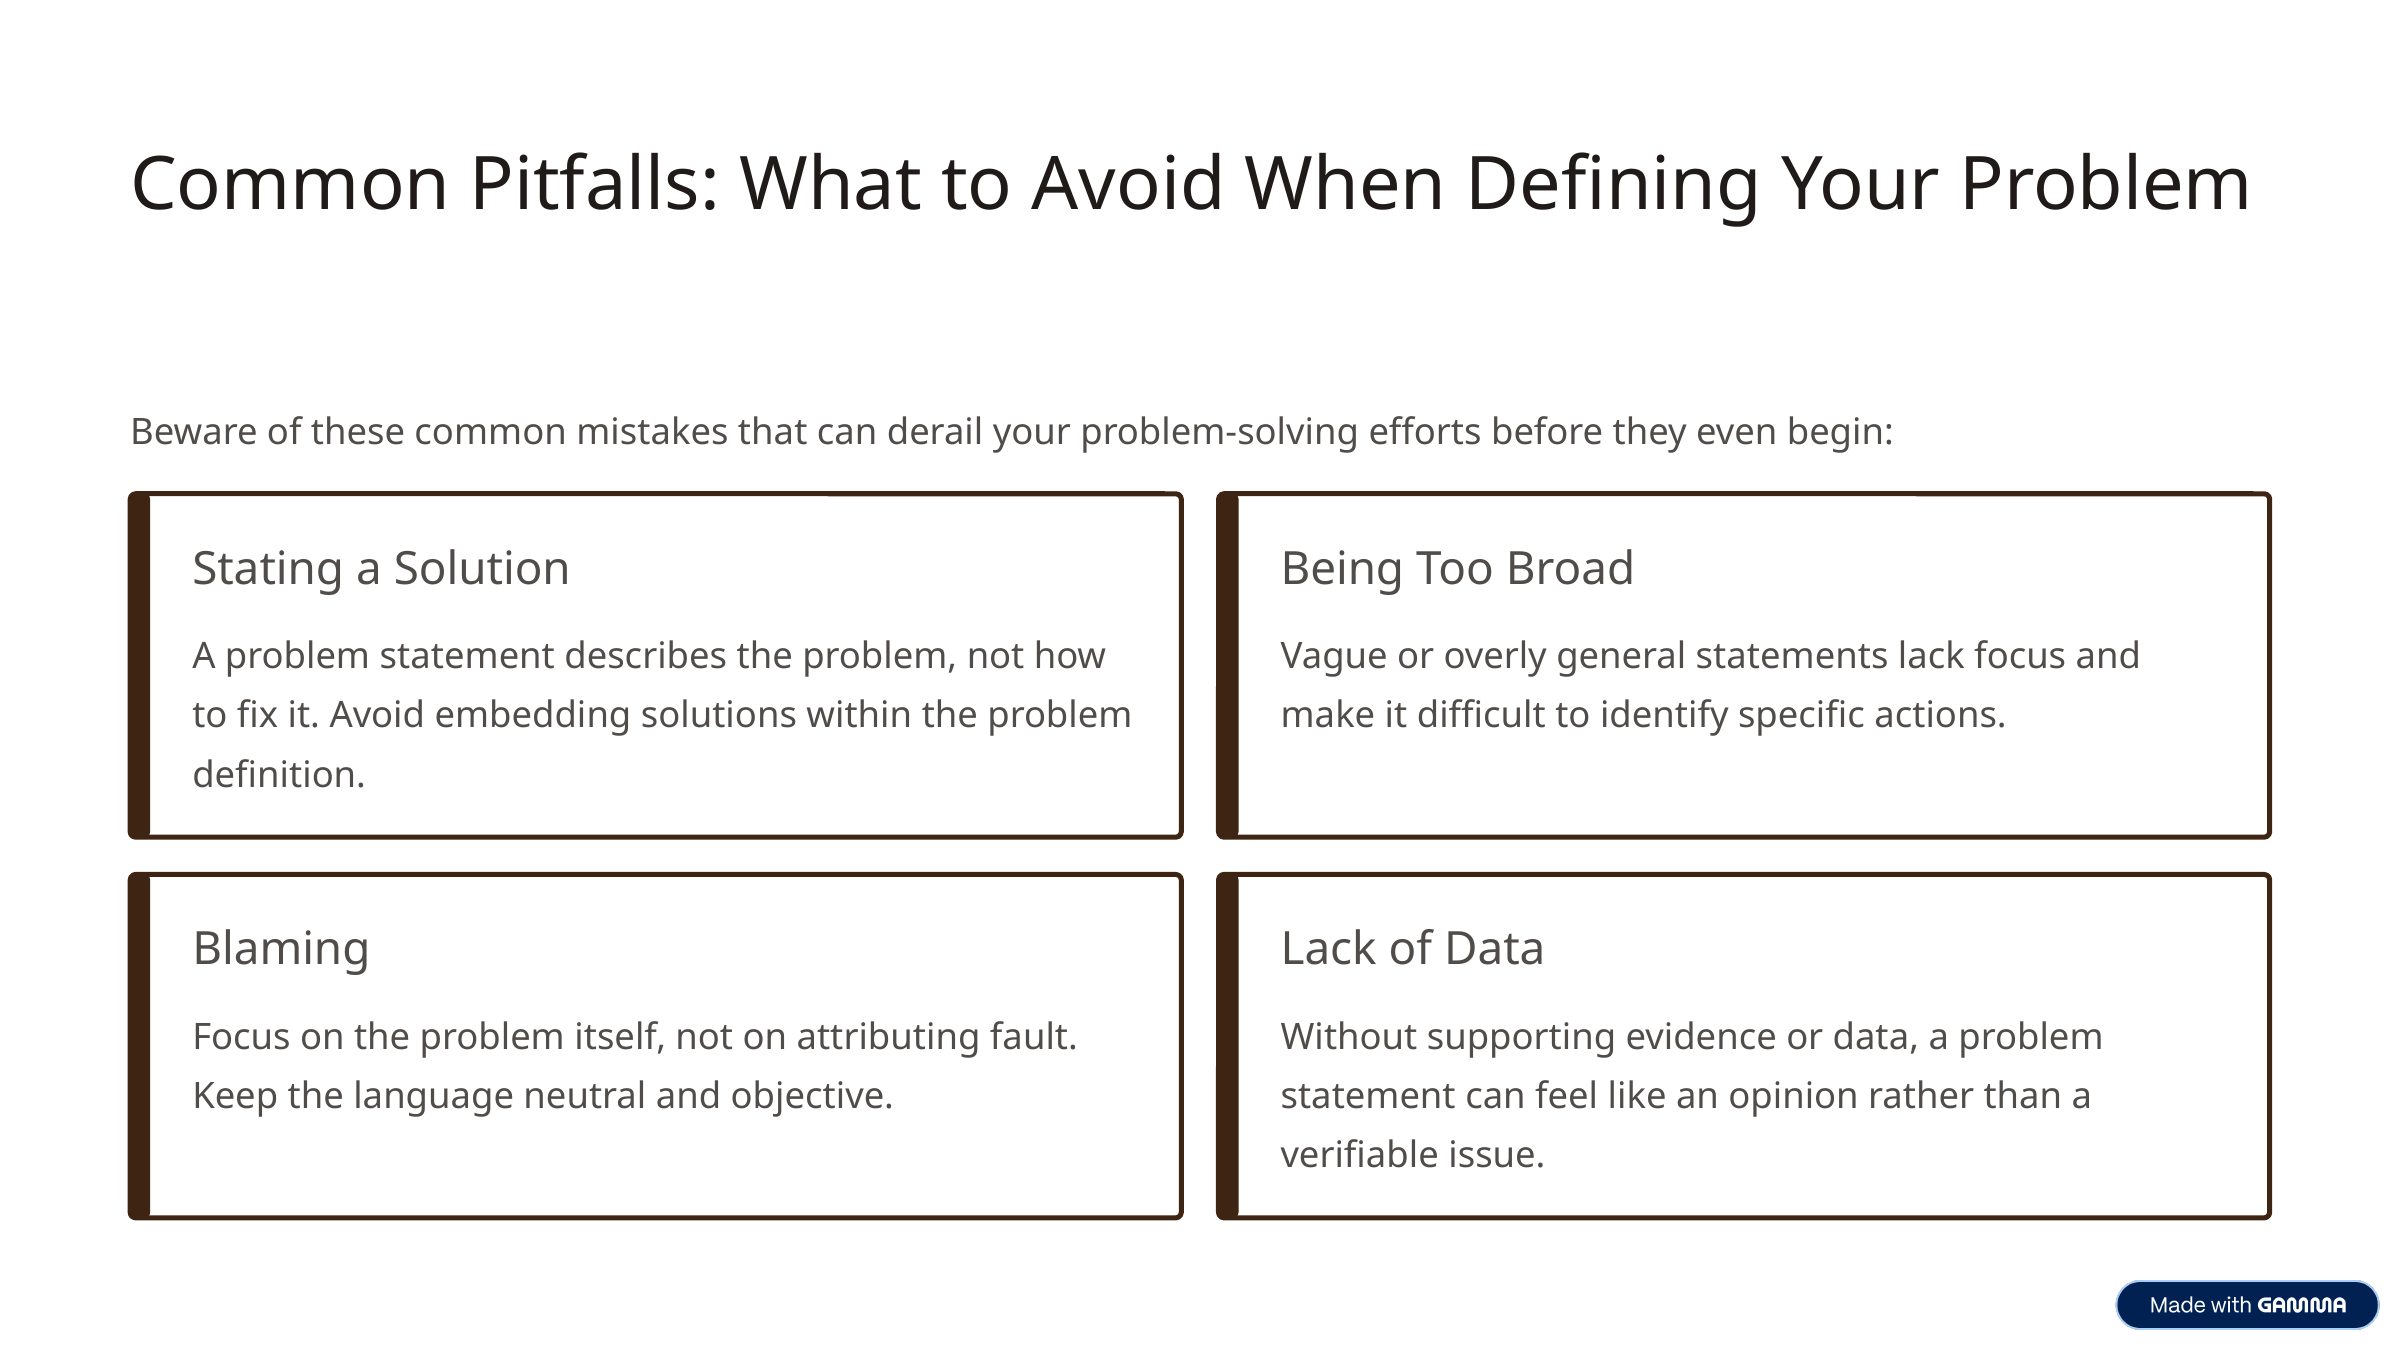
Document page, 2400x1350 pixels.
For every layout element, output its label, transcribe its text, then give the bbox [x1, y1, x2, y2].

text_box Beware of these common mistakes that can derail your problem-solving efforts before they even begin: [130, 392, 2270, 452]
text_box Being Too Broad [1280, 535, 1746, 595]
picture [2106, 1271, 2389, 1339]
text_box Vague or overly general statements lack focus and make it difficult to identify specific actions. [1280, 616, 2228, 736]
text_box [130, 874, 151, 1218]
text_box Blaming [192, 916, 658, 975]
text_box [1234, 493, 2270, 838]
text_box Focus on the problem itself, not on attributing fault. Keep the language neutral and objective. [192, 997, 1140, 1117]
text_box Lack of Data [1280, 916, 1746, 975]
text_box [130, 493, 151, 838]
text_box [1236, 874, 2270, 1218]
text_box [1218, 874, 1239, 1218]
text_box Common Pitfalls: What to Avoid When Defining Your Problem [130, 131, 2270, 318]
text_box A problem statement describes the problem, not how to fix it. Avoid embedding solutions within the problem definition. [192, 616, 1140, 795]
text_box Stating a Solution [192, 535, 658, 595]
text_box Without supporting evidence or data, a problem statement can feel like an opinion rather than a verifiable issue. [1280, 997, 2228, 1176]
text_box [1218, 493, 1239, 838]
text_box [146, 493, 1182, 838]
text_box [147, 874, 1182, 1218]
